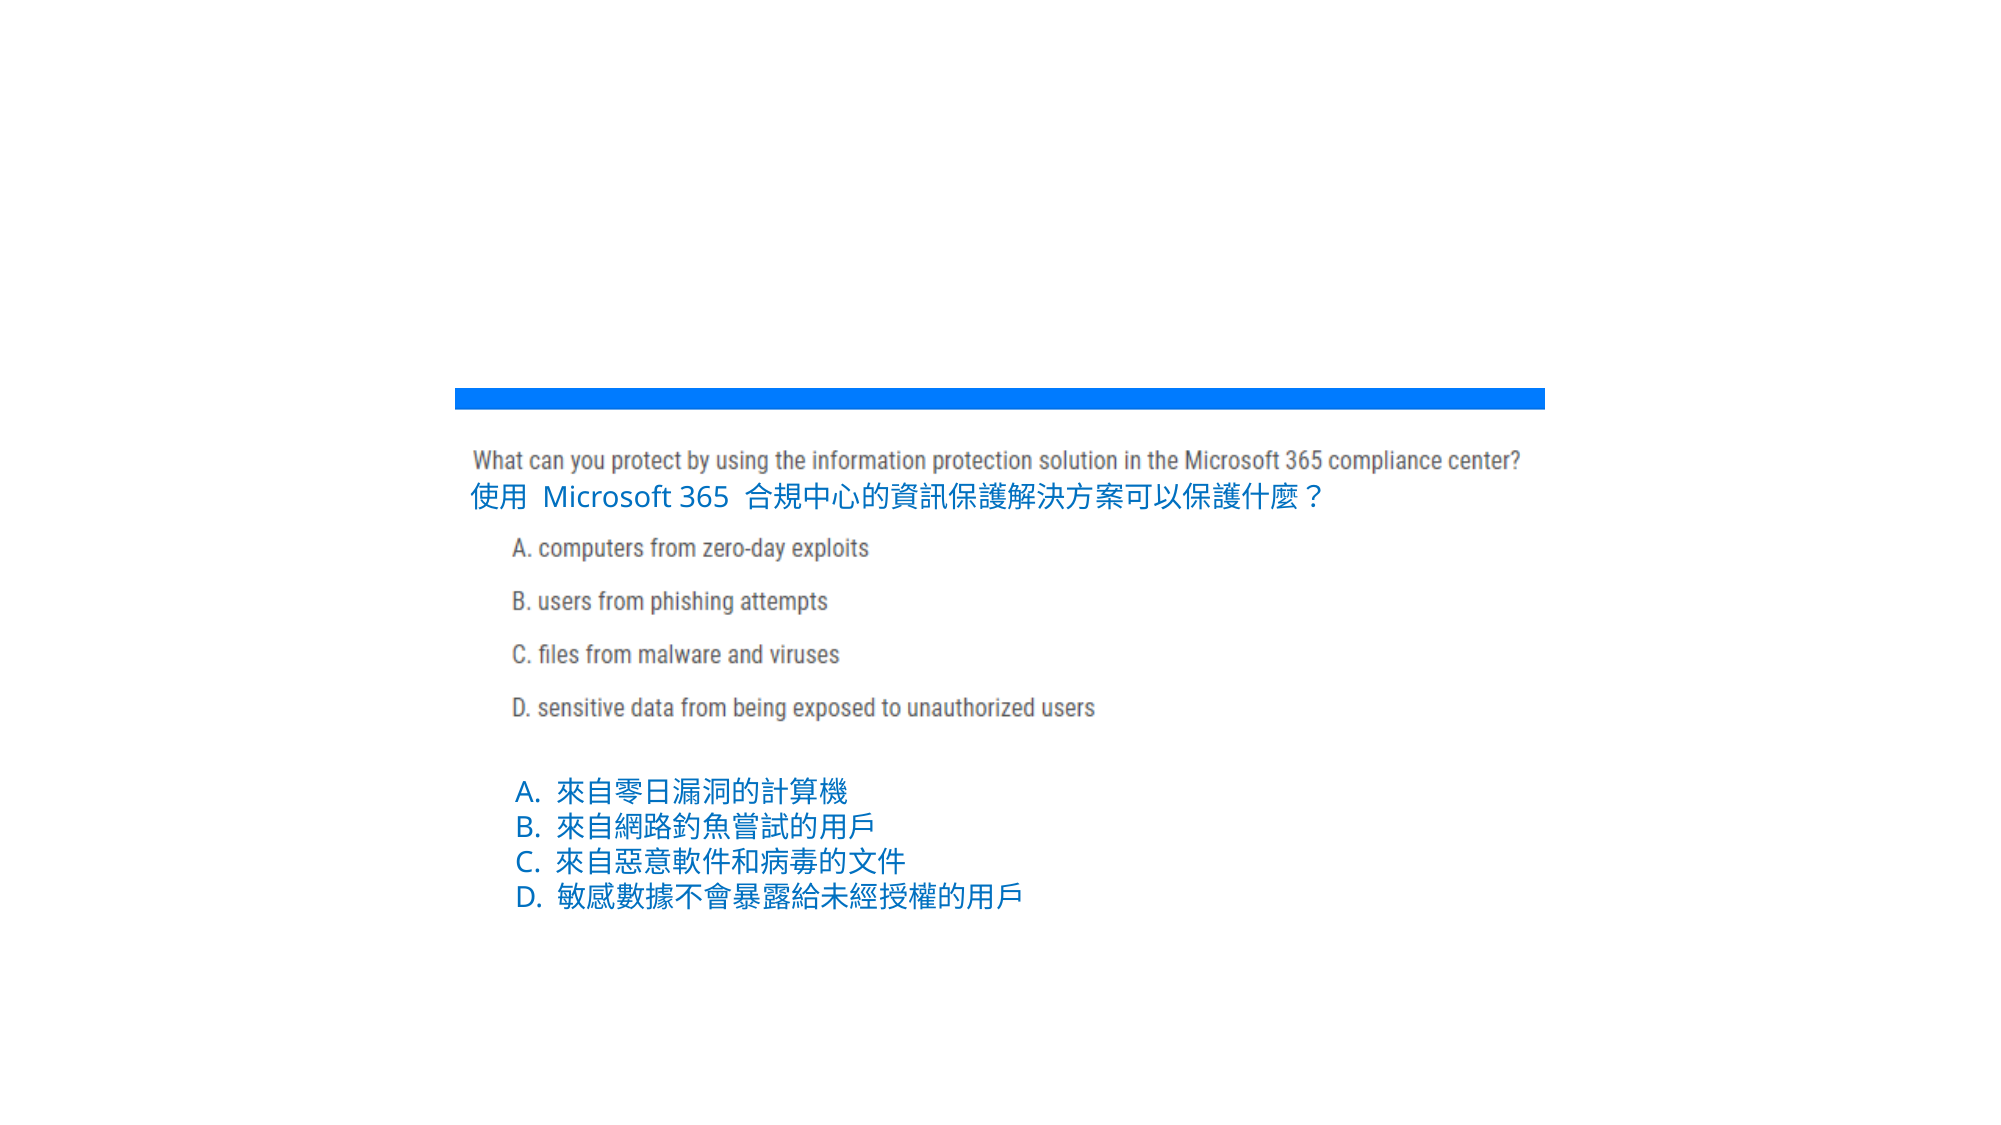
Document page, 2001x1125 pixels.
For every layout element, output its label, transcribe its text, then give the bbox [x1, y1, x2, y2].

picture [455, 387, 1545, 737]
text_box A. 來自零日漏洞的計算機 B. 來自網路釣魚嘗試的用戶 C. 來自惡意軟件和病毒的文件 D. 敏感數據不會暴露給未經授權的用戶 [500, 766, 1500, 921]
